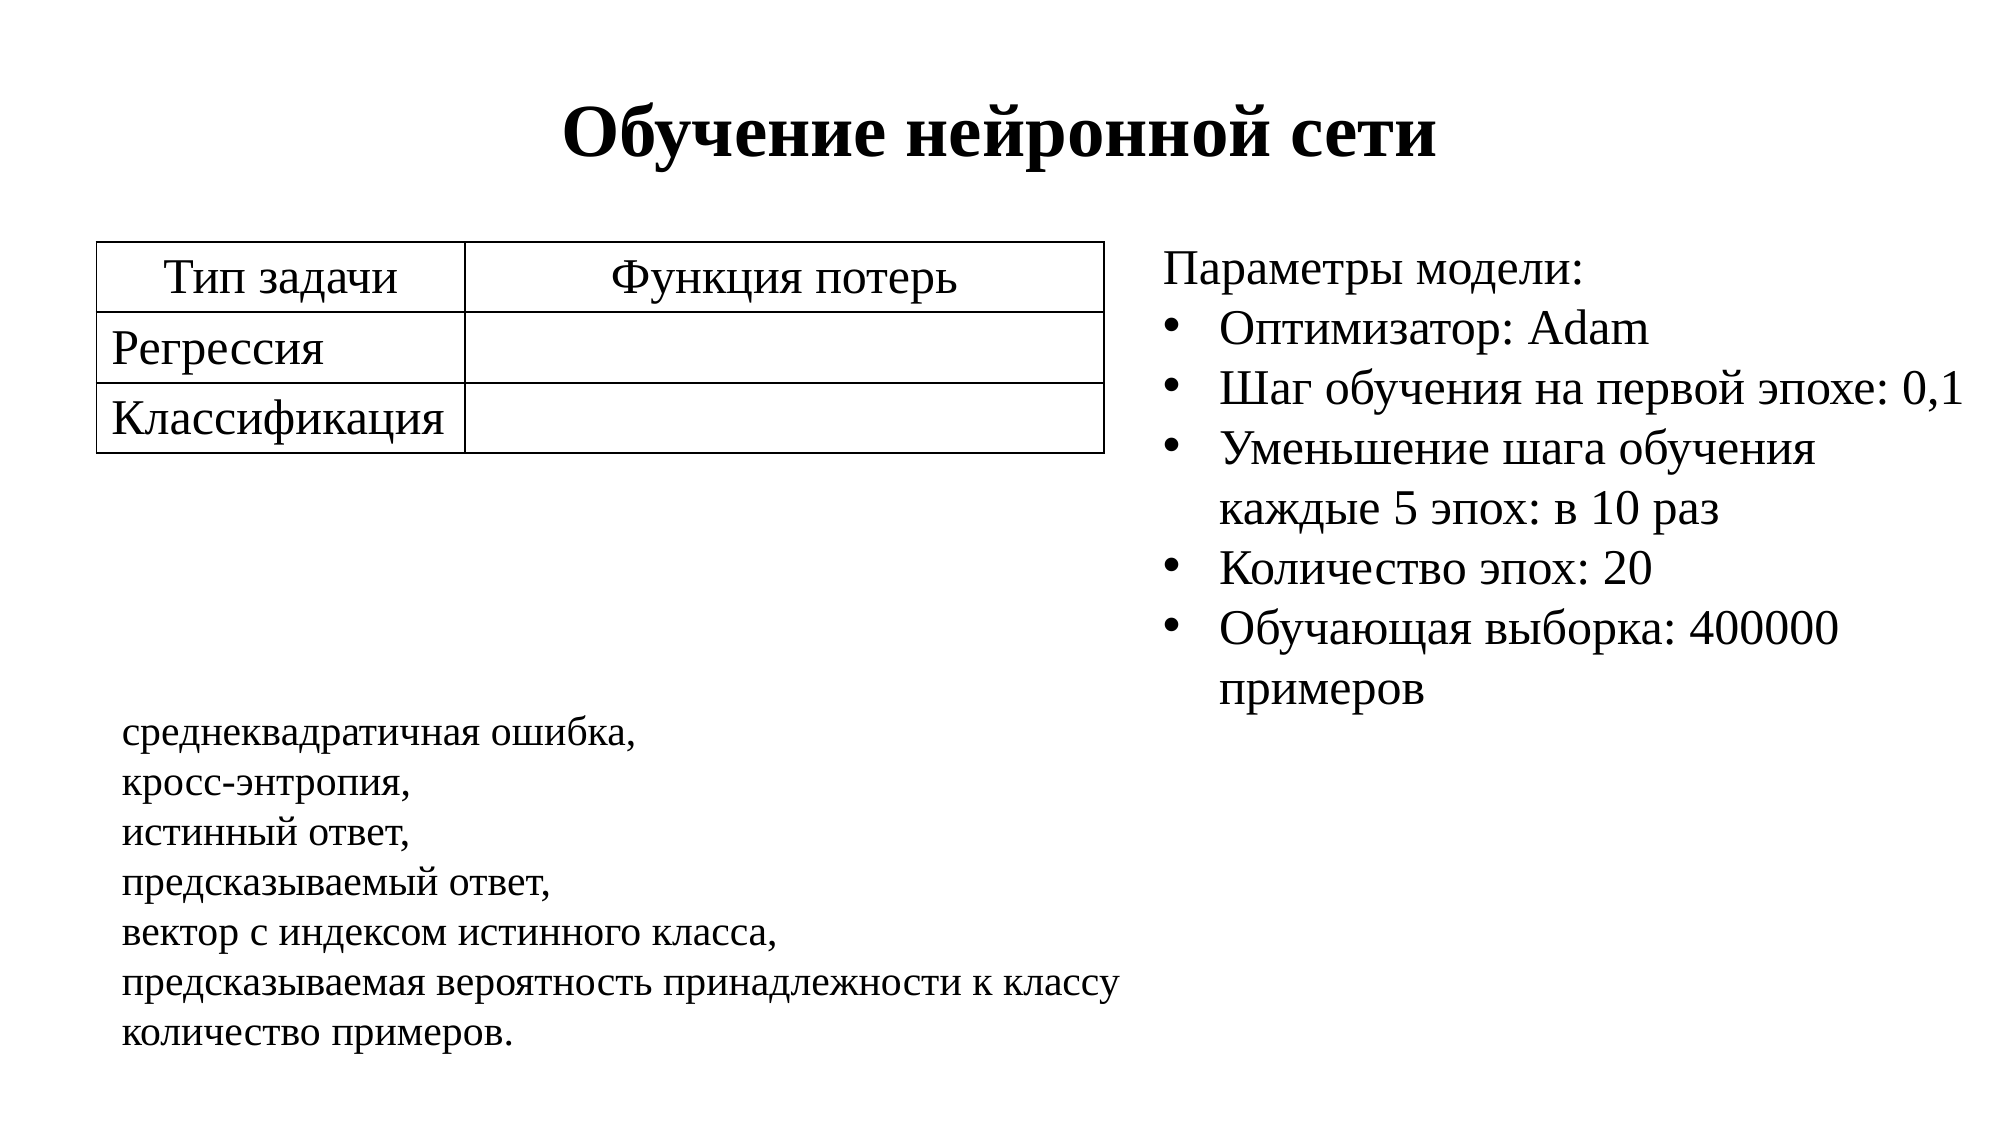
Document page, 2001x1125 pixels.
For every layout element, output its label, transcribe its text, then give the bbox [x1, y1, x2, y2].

title Обучение нейронной сети [174, 59, 1826, 206]
text_box Параметры модели: Оптимизатор: Adam Шаг обучения на первой эпохе: 0,1 Уменьшение шага обучения каждые 5 эпох: в 10 раз Количество эпох: 20 Обучающая выборка: 400000 примеров [1148, 227, 2000, 722]
